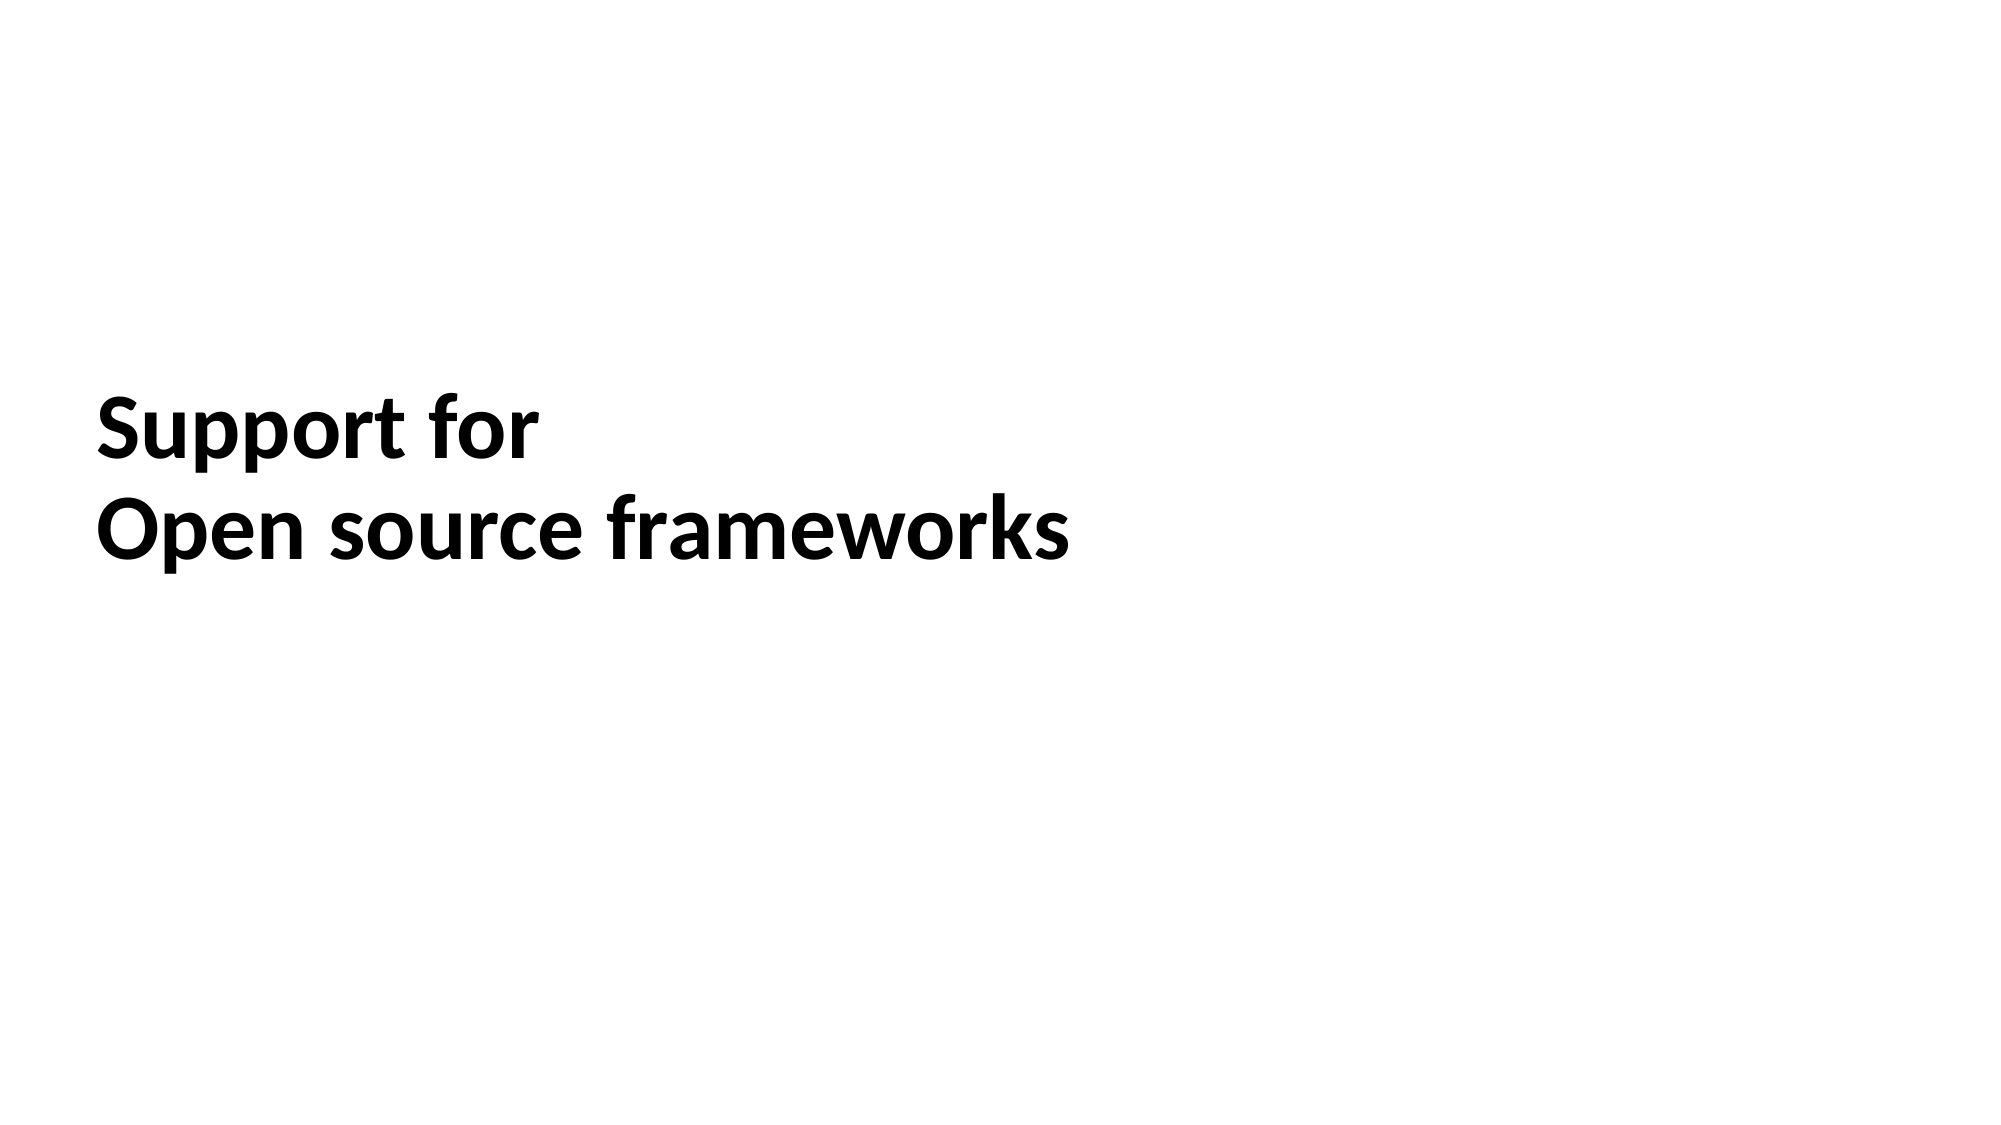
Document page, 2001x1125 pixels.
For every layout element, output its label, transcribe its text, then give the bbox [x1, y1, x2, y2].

title Support for Open source frameworks [96, 357, 1246, 580]
